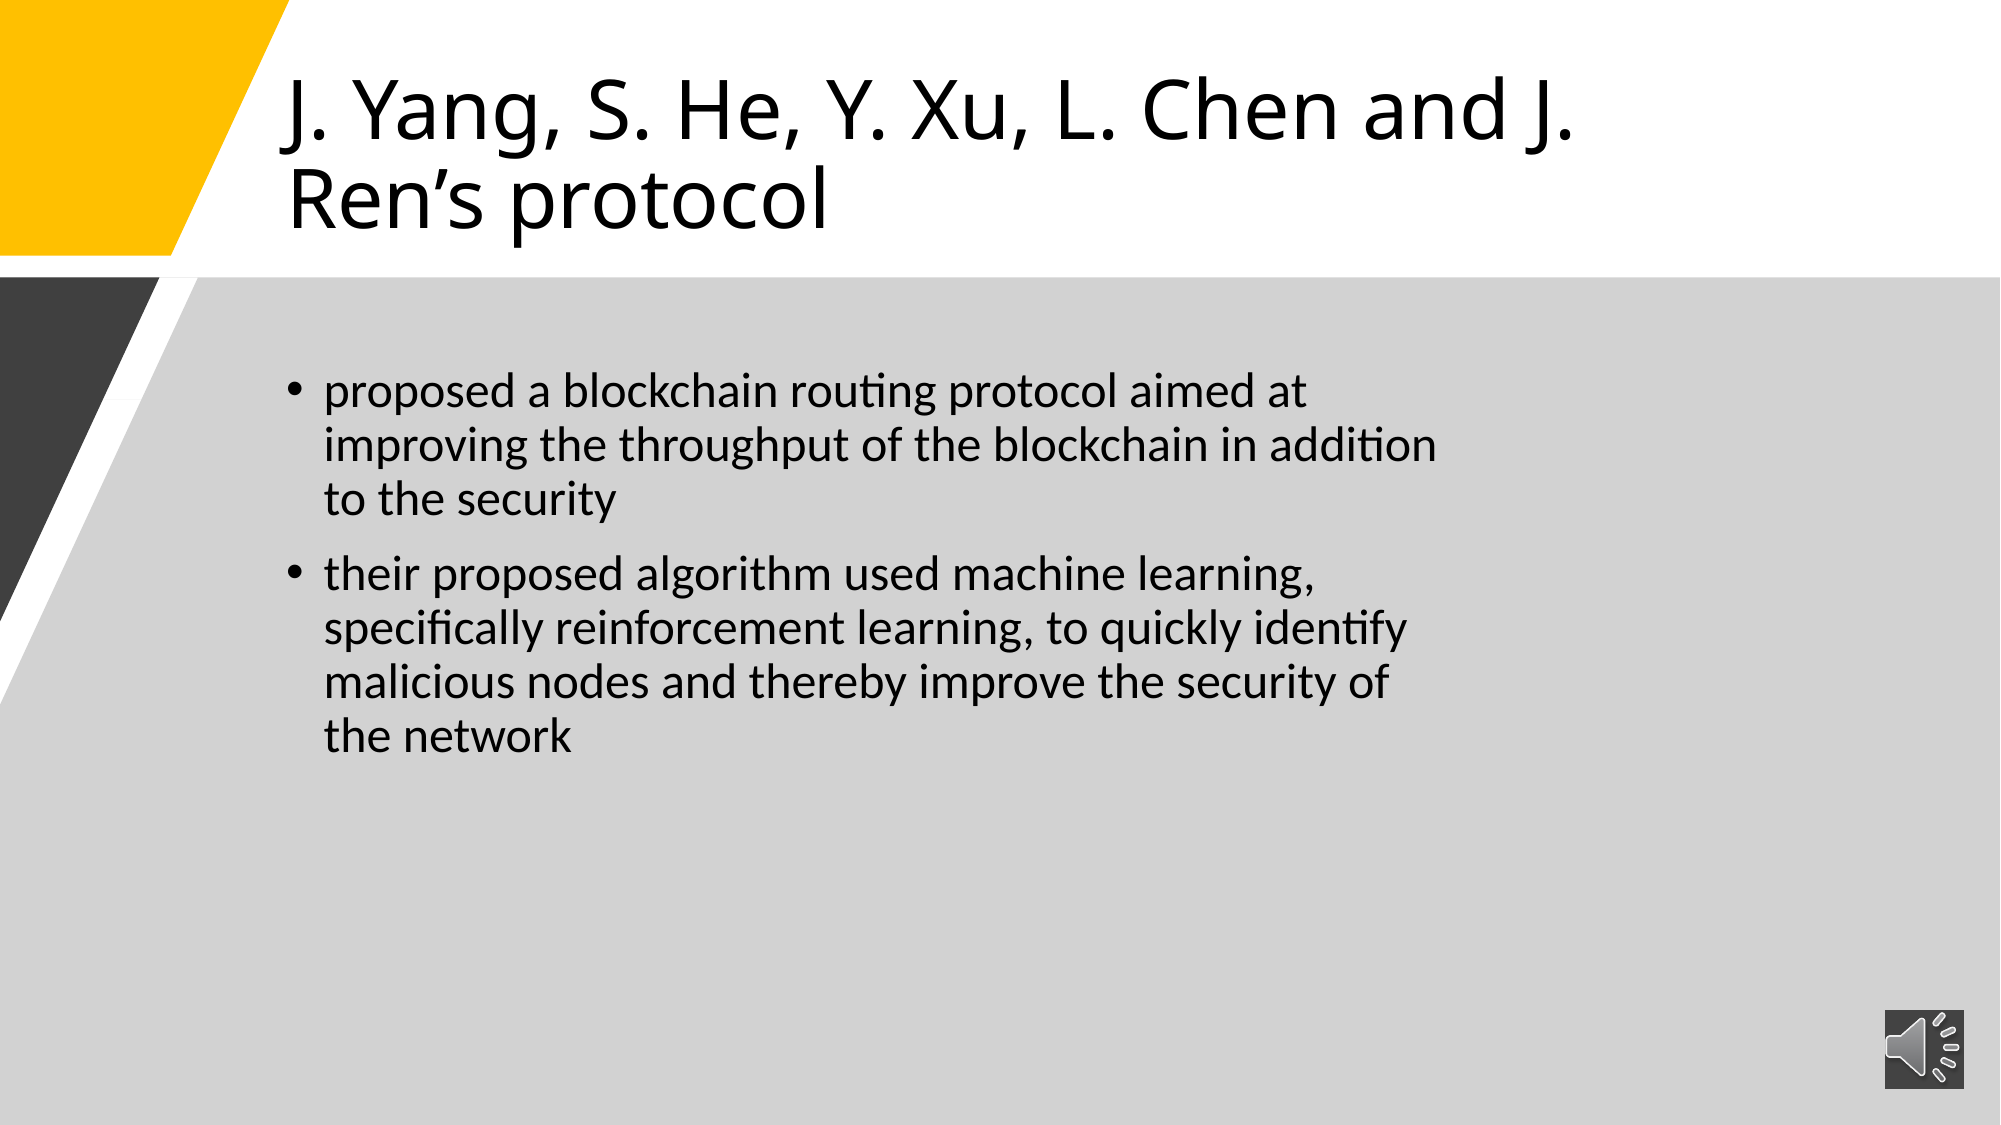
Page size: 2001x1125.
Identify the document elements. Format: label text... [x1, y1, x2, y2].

list proposed a blockchain routing protocol aimed at improving the throughput of the blockchain in addition to the security their proposed algorithm used machine learning, specifically reinforcement learning, to quickly identify malicious nodes and thereby improve the security of the network [271, 356, 1470, 1020]
title J. Yang, S. He, Y. Xu, L. Chen and J. Ren’s protocol [271, 60, 1808, 255]
text_box [0, 276, 2000, 1125]
text_box [0, 0, 291, 257]
text_box [0, 276, 162, 622]
picture [1884, 1009, 1965, 1090]
